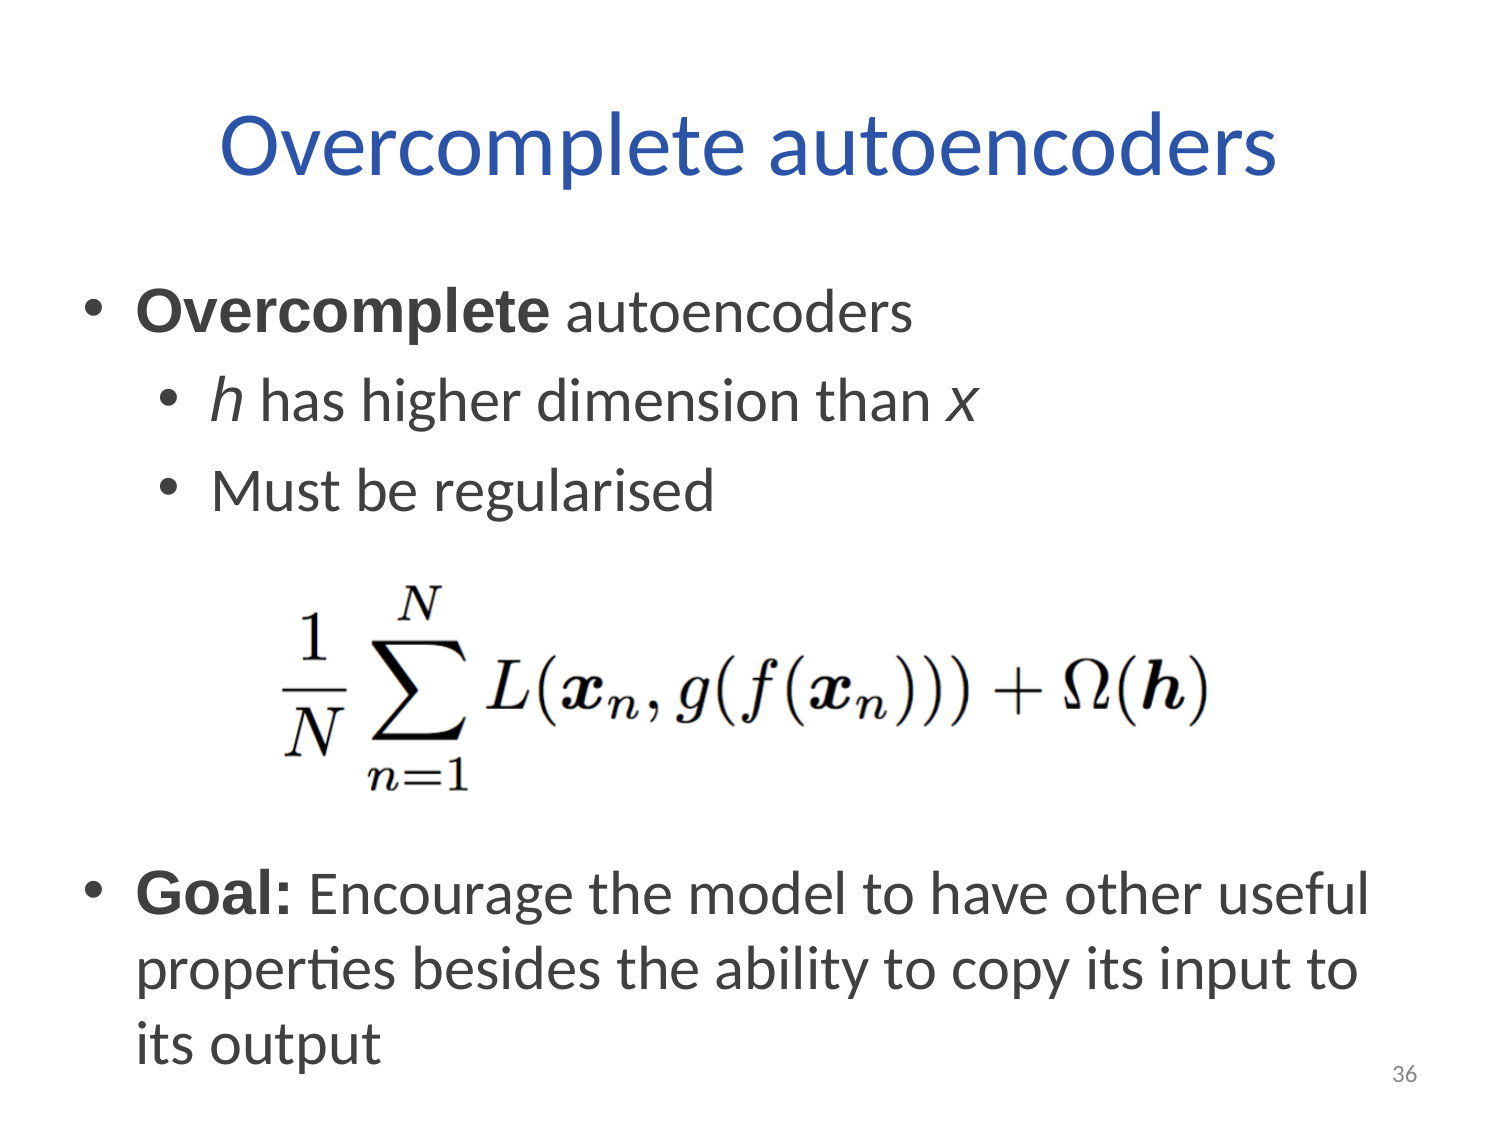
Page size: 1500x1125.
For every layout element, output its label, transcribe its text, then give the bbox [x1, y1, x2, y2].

list Overcomplete autoencoders h has higher dimension than x Must be regularised Goal: Encourage the model to have other useful properties besides the ability to copy its input to its output [74, 263, 1426, 1125]
title Overcomplete autoencoders [74, 14, 1426, 263]
picture [272, 583, 1228, 804]
slide_number 36 [1074, 1051, 1426, 1094]
